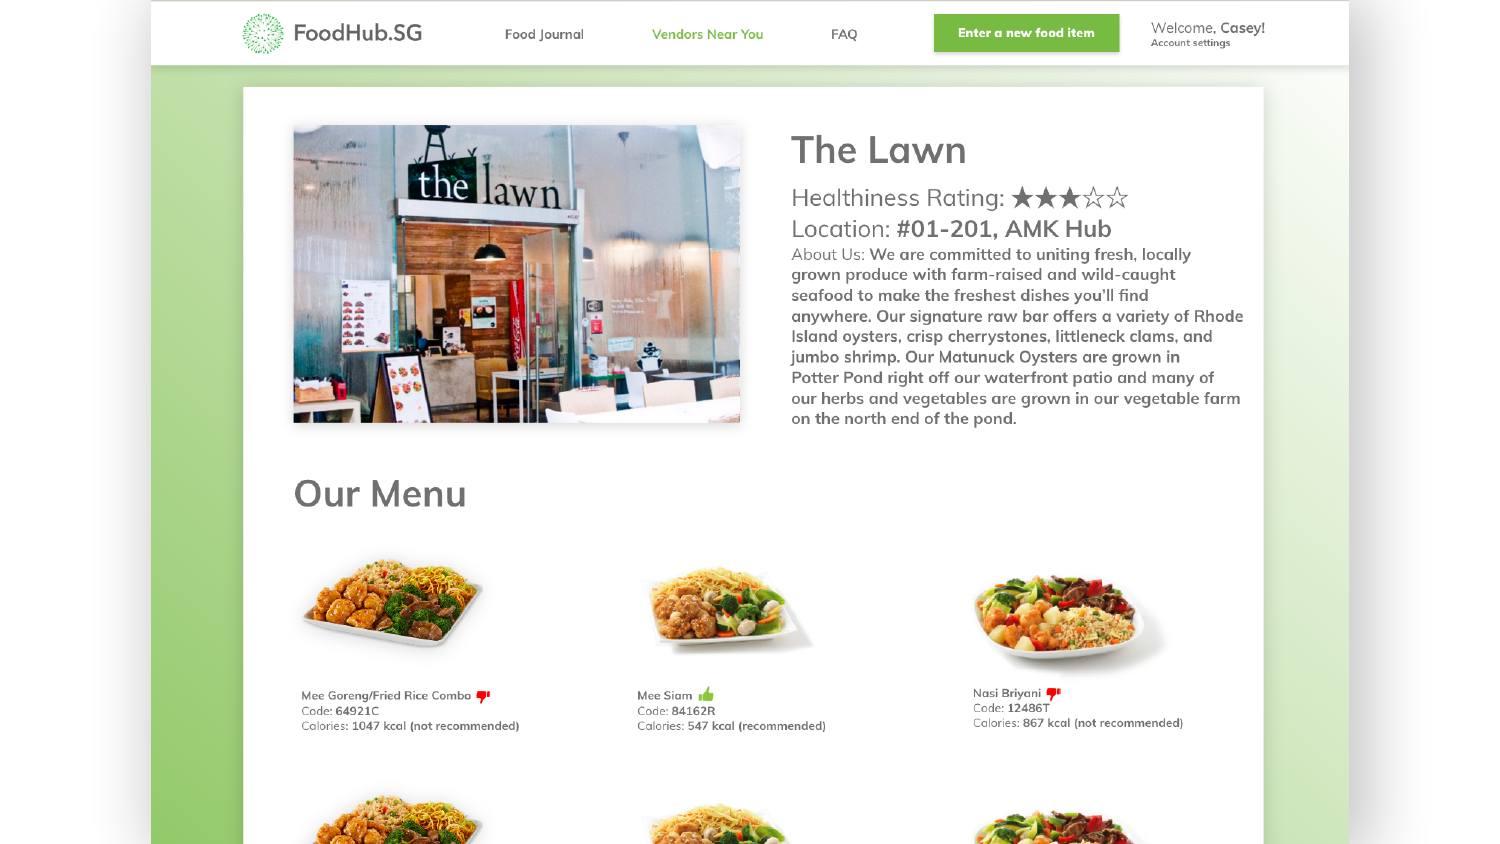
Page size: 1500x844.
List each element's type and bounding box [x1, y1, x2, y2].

picture [151, 0, 1349, 844]
